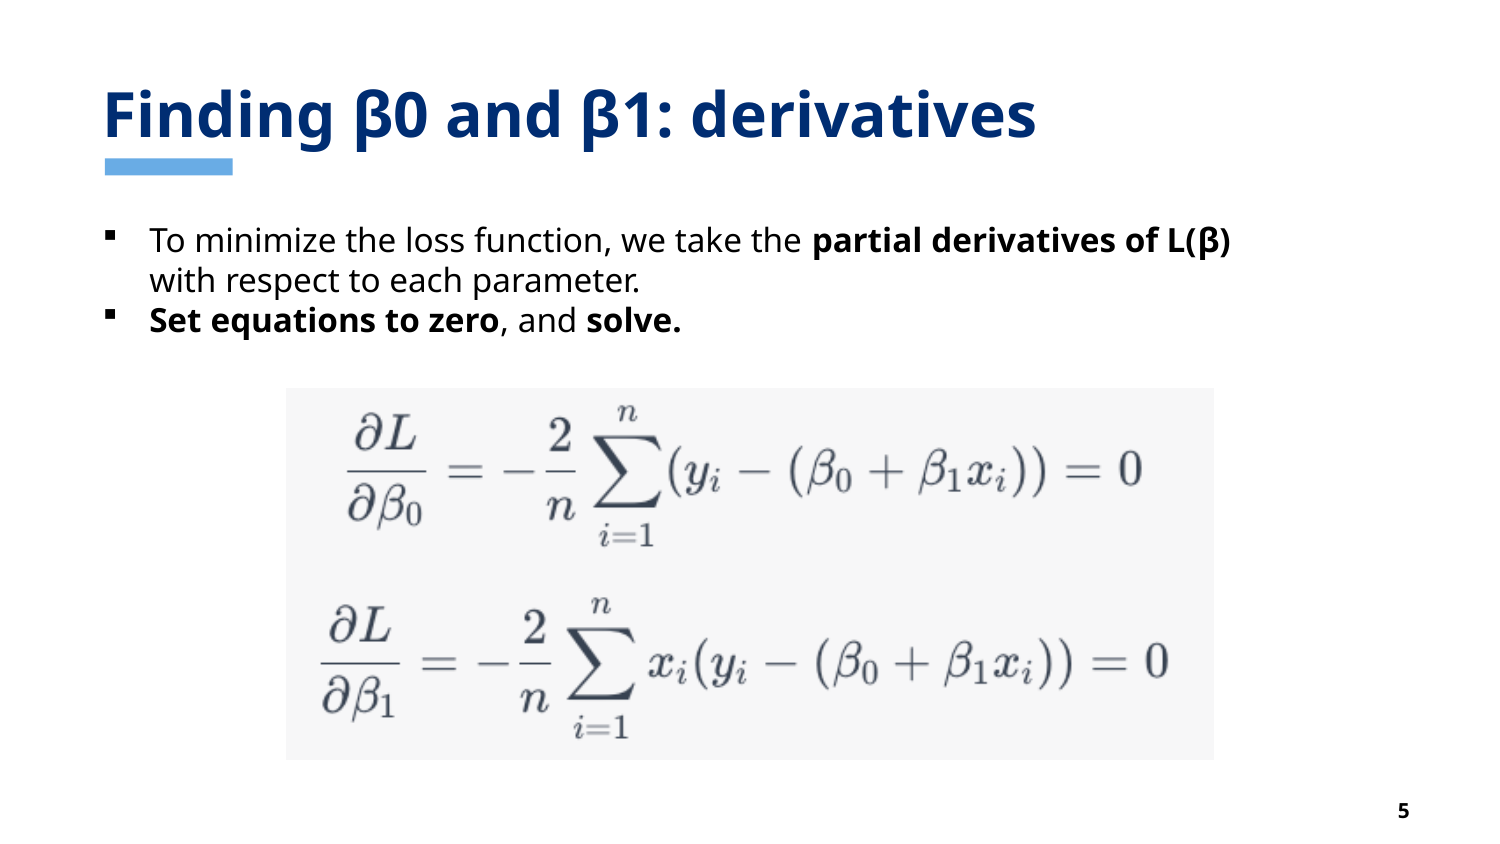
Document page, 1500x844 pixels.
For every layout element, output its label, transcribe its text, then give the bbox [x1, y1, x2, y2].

picture [285, 388, 1215, 760]
text_box To minimize the loss function, we take the partial derivatives of L(β) with respect to each parameter. Set equations to zero, and solve. [87, 211, 1309, 347]
title Finding β0 and β1: derivatives [87, 17, 1414, 159]
